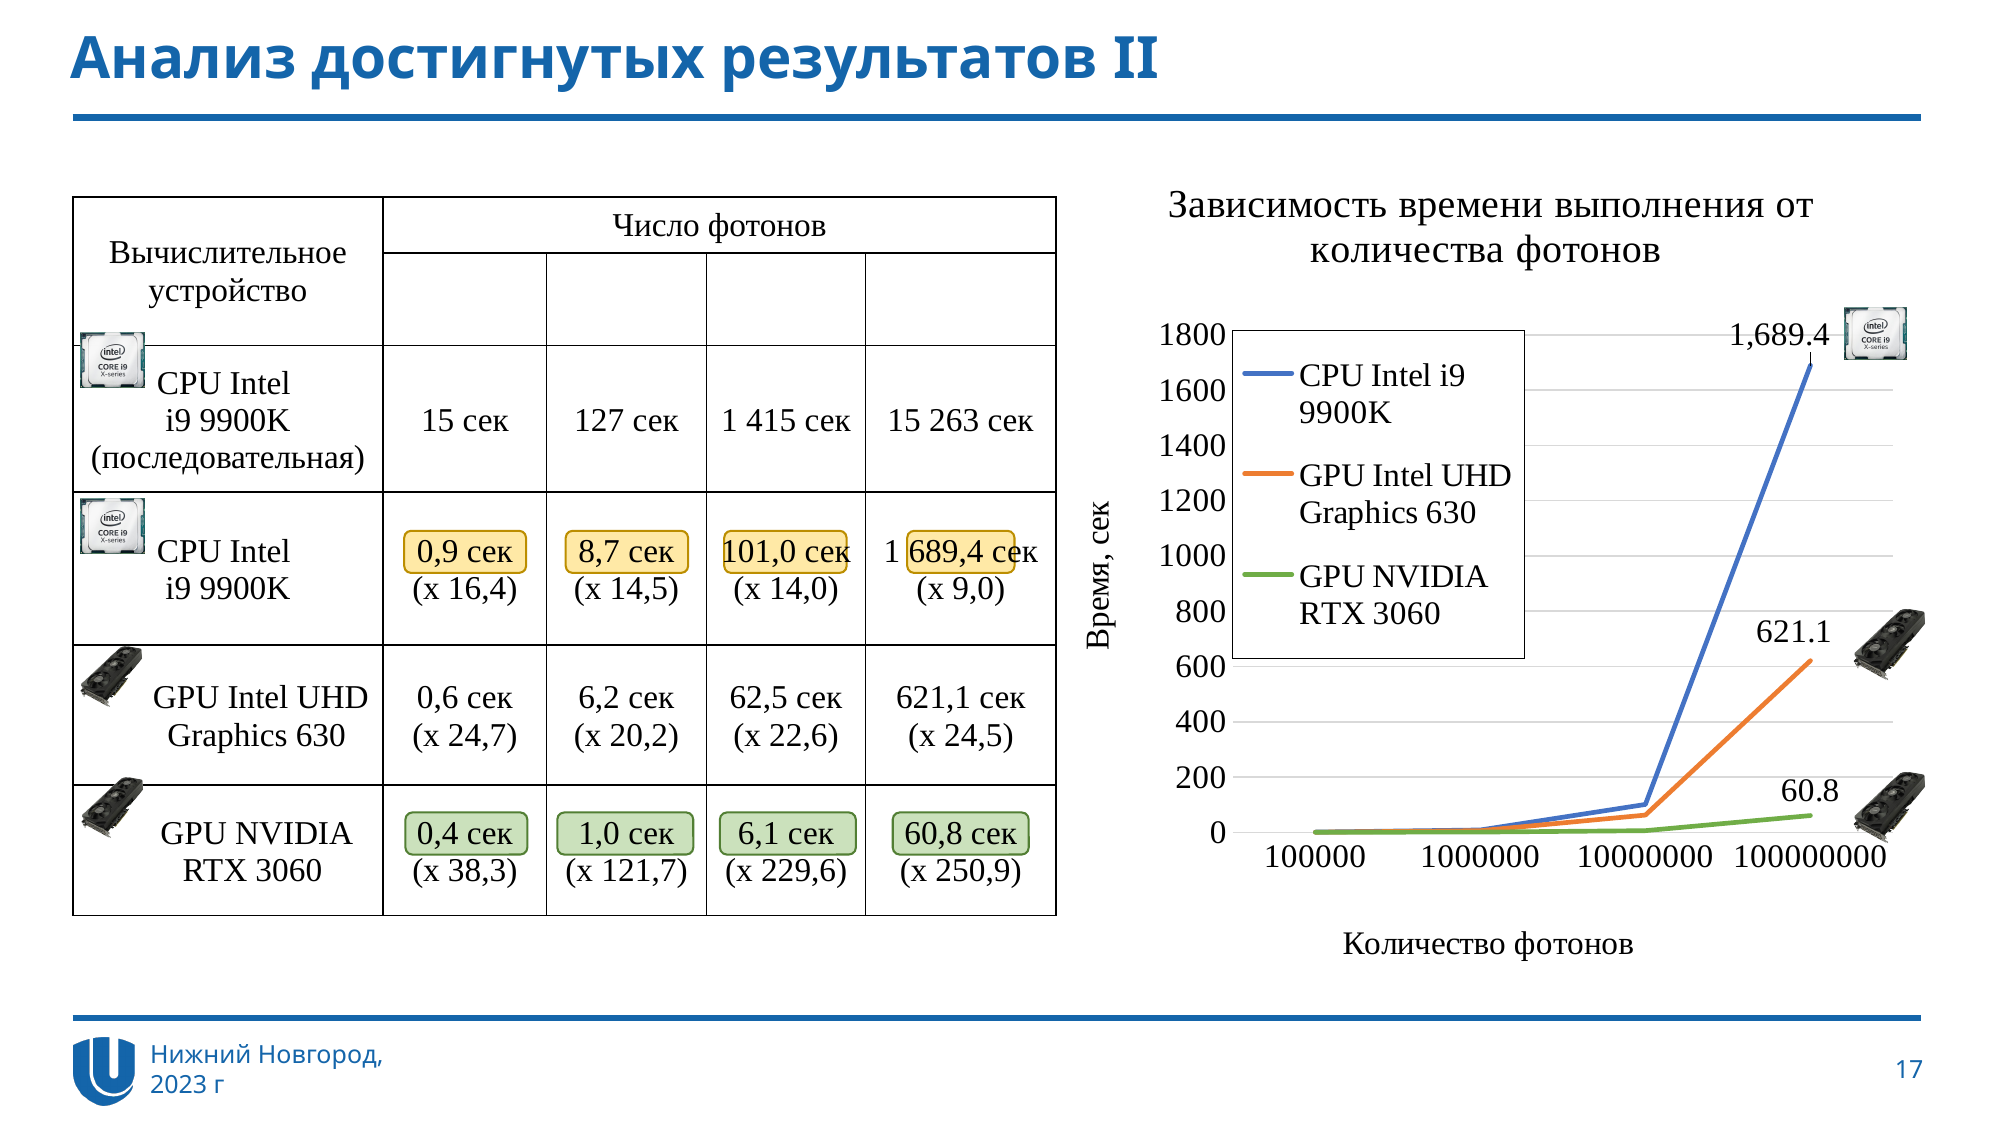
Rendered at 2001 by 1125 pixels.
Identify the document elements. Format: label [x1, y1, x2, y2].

picture [79, 780, 149, 837]
picture [1844, 307, 1907, 360]
text_box [55, 12, 1938, 1107]
picture [1851, 776, 1932, 842]
picture [1851, 612, 1932, 678]
chart [1061, 145, 1922, 973]
picture [78, 649, 148, 706]
picture [80, 498, 145, 554]
picture [80, 332, 145, 388]
